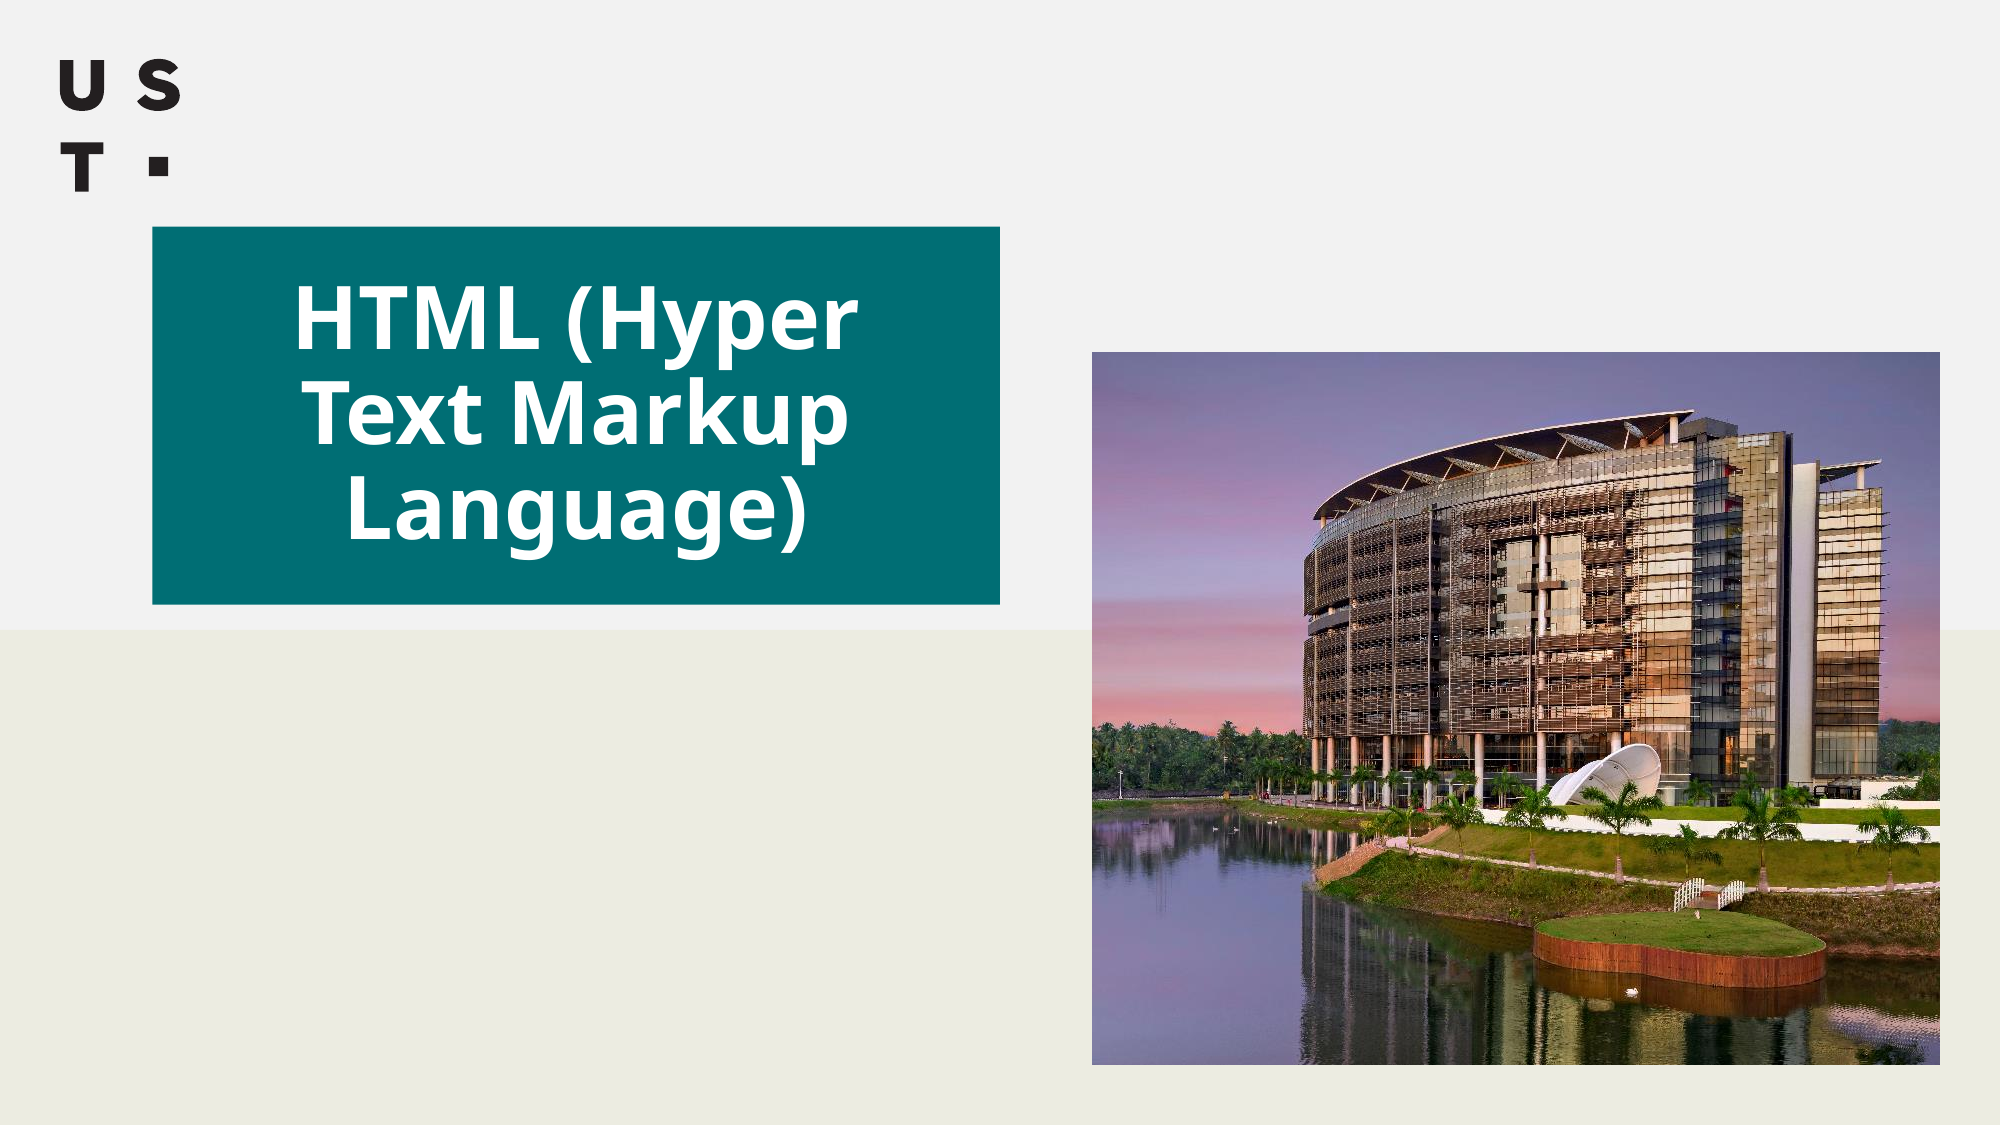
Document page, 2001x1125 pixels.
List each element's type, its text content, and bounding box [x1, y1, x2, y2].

picture [1092, 352, 1940, 1065]
title HTML (Hyper Text Markup Language) [152, 226, 1000, 605]
